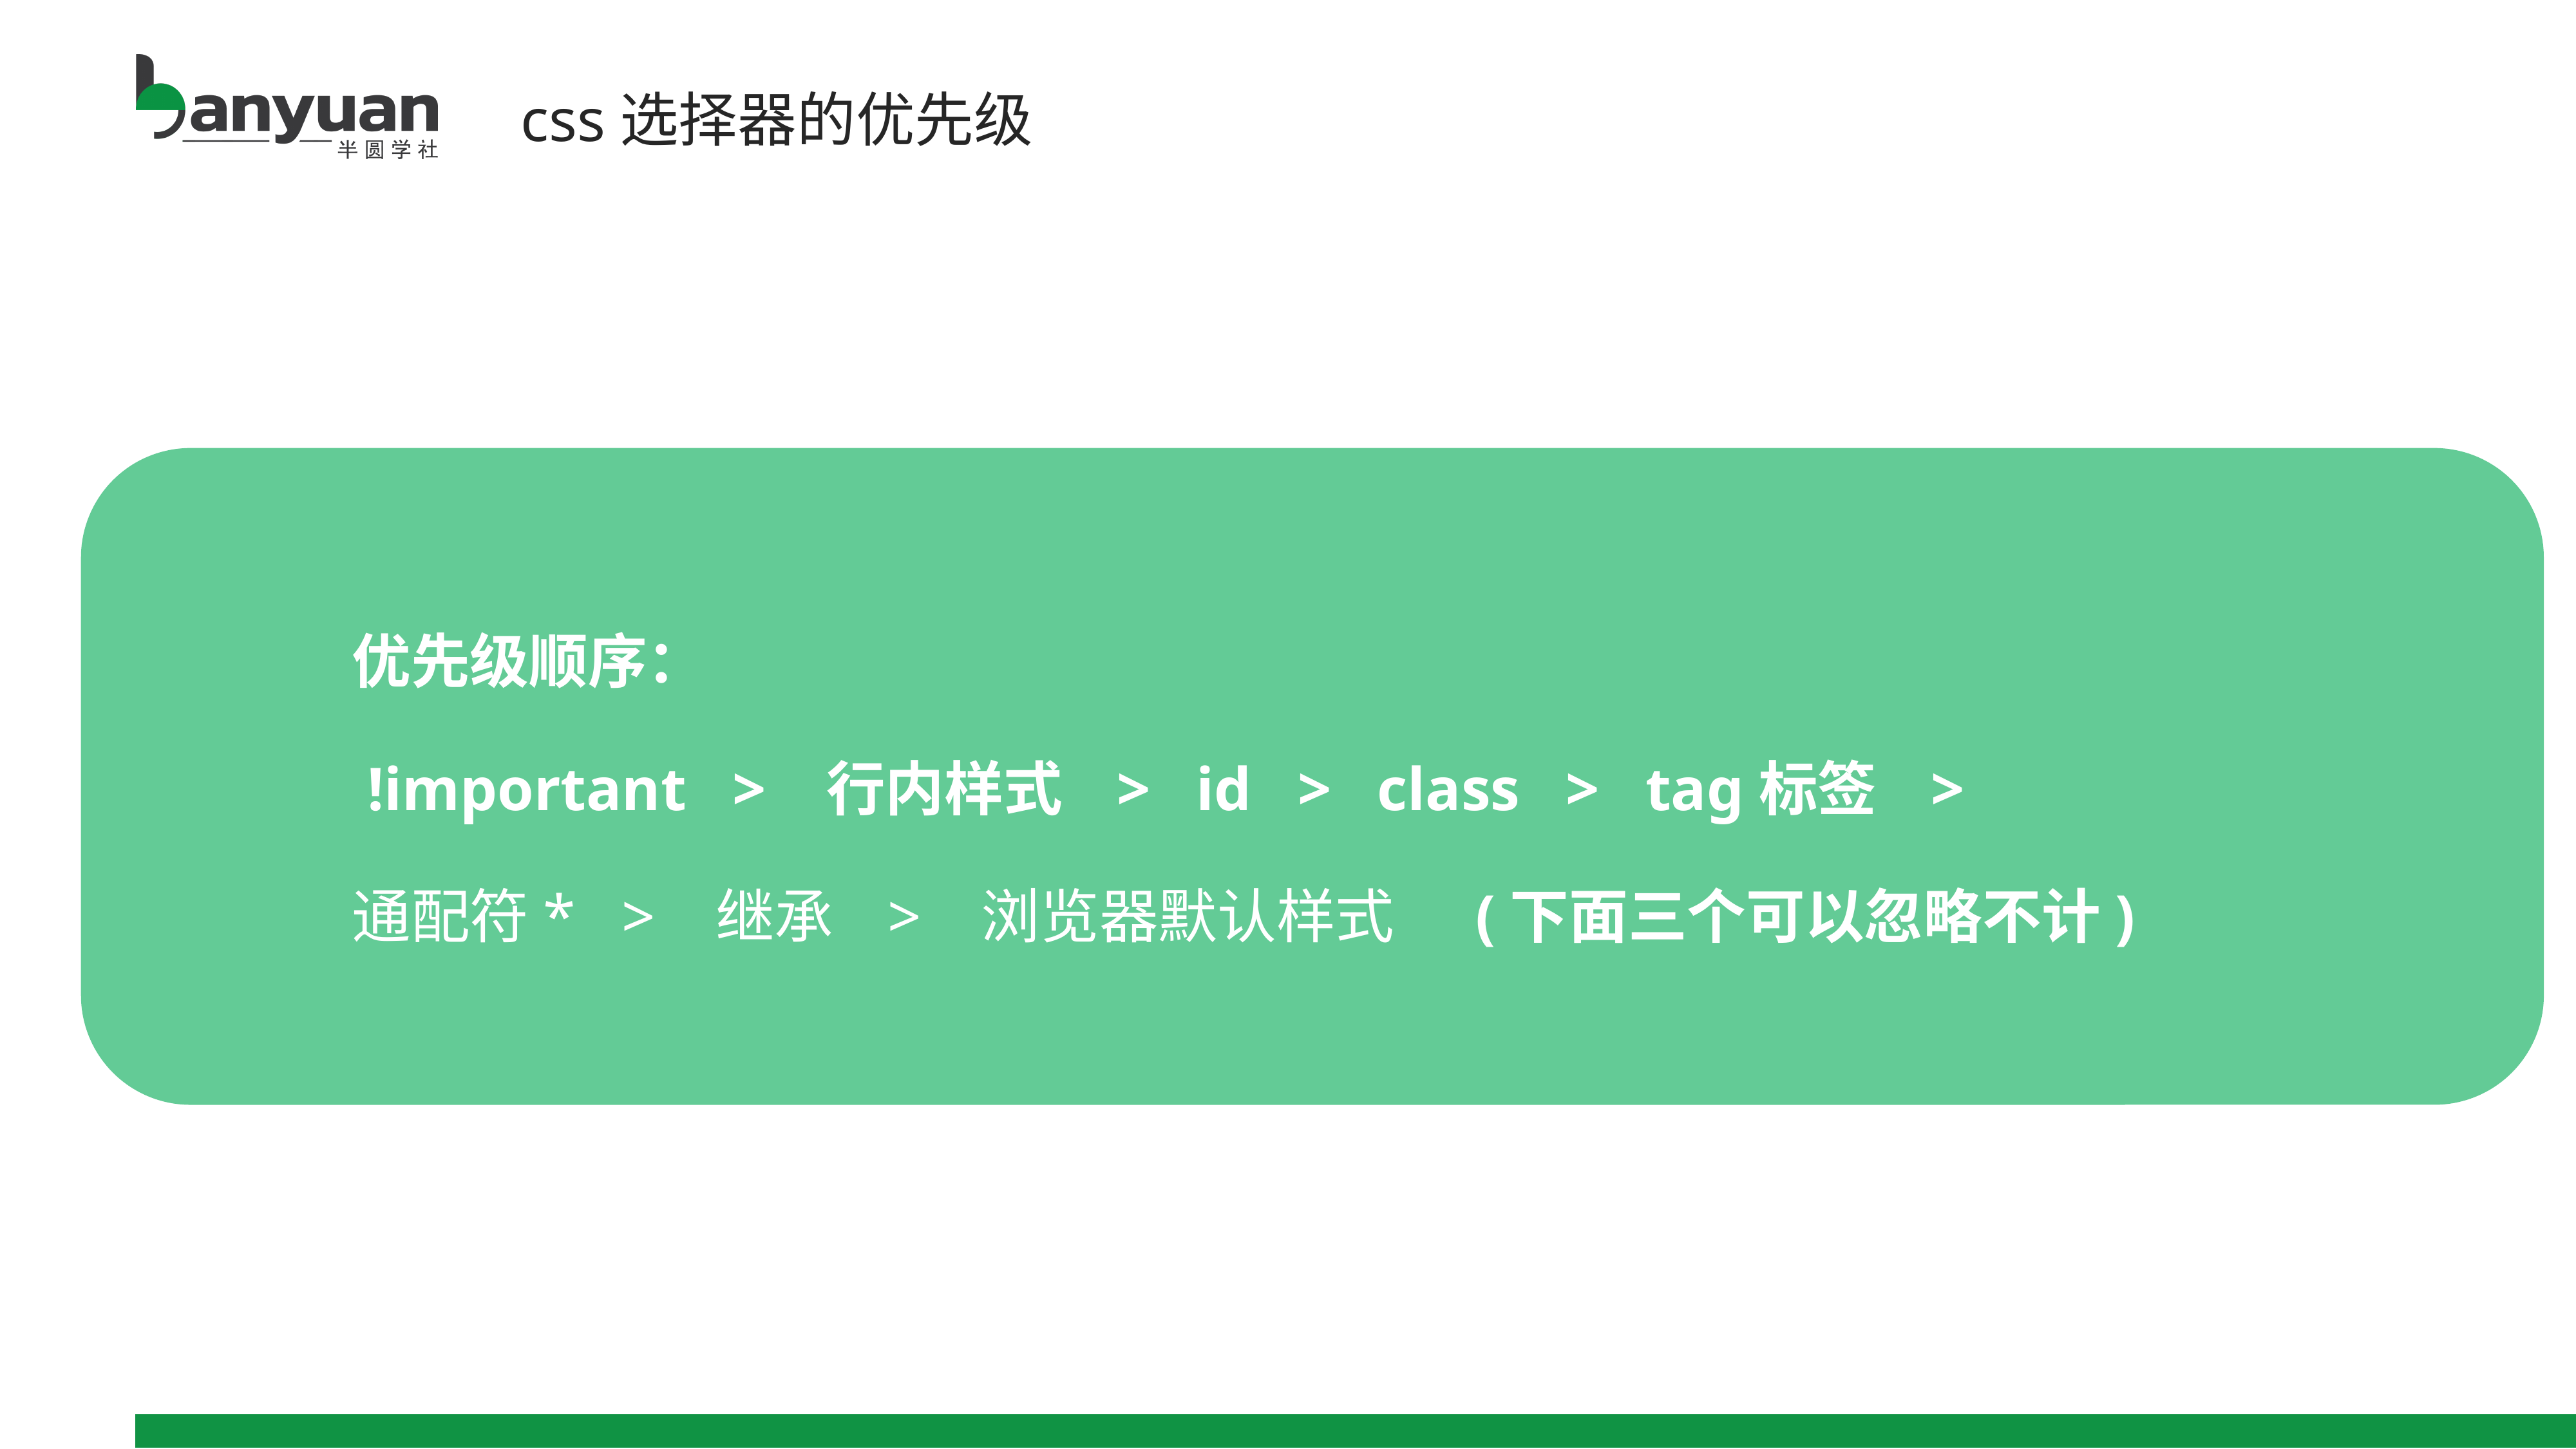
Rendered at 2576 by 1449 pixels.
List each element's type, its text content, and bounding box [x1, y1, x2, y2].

text_box css选择器的优先级 [511, 77, 2230, 158]
picture [136, 54, 439, 160]
text_box 优先级顺序： !important > 行内样式 > id > class > tag标签 > 通配符* > 继承 > 浏览器默认样式 (下面三个可以忽略不计) [342, 562, 2283, 954]
text_box [79, 446, 2546, 1106]
